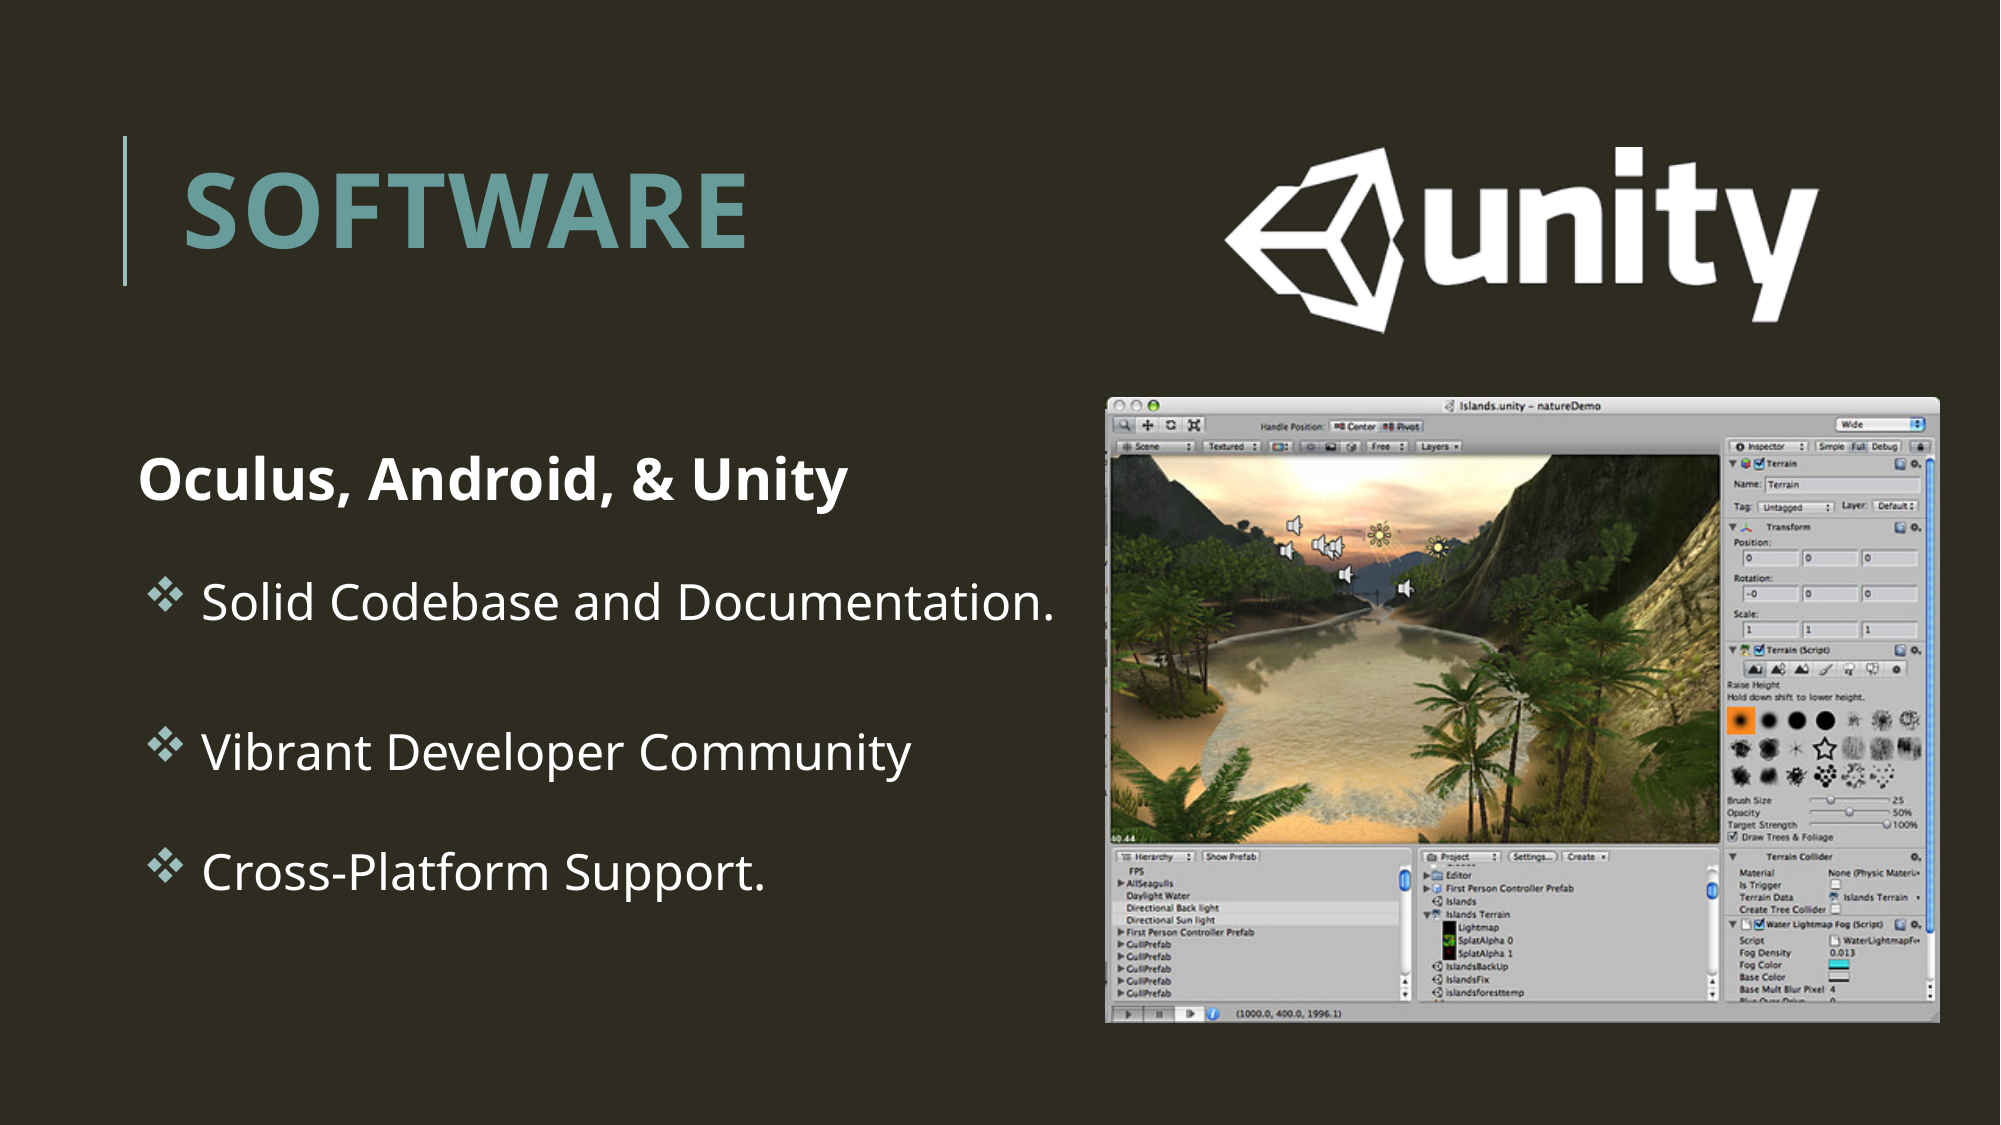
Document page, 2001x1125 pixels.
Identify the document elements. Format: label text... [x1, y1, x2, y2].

list Oculus, Android, & Unity Solid Codebase and Documentation. Vibrant Developer Community Cross-Platform Support. [114, 442, 1098, 1014]
title Software [168, 96, 1763, 342]
picture [1104, 397, 1940, 1023]
picture [1224, 147, 1821, 334]
